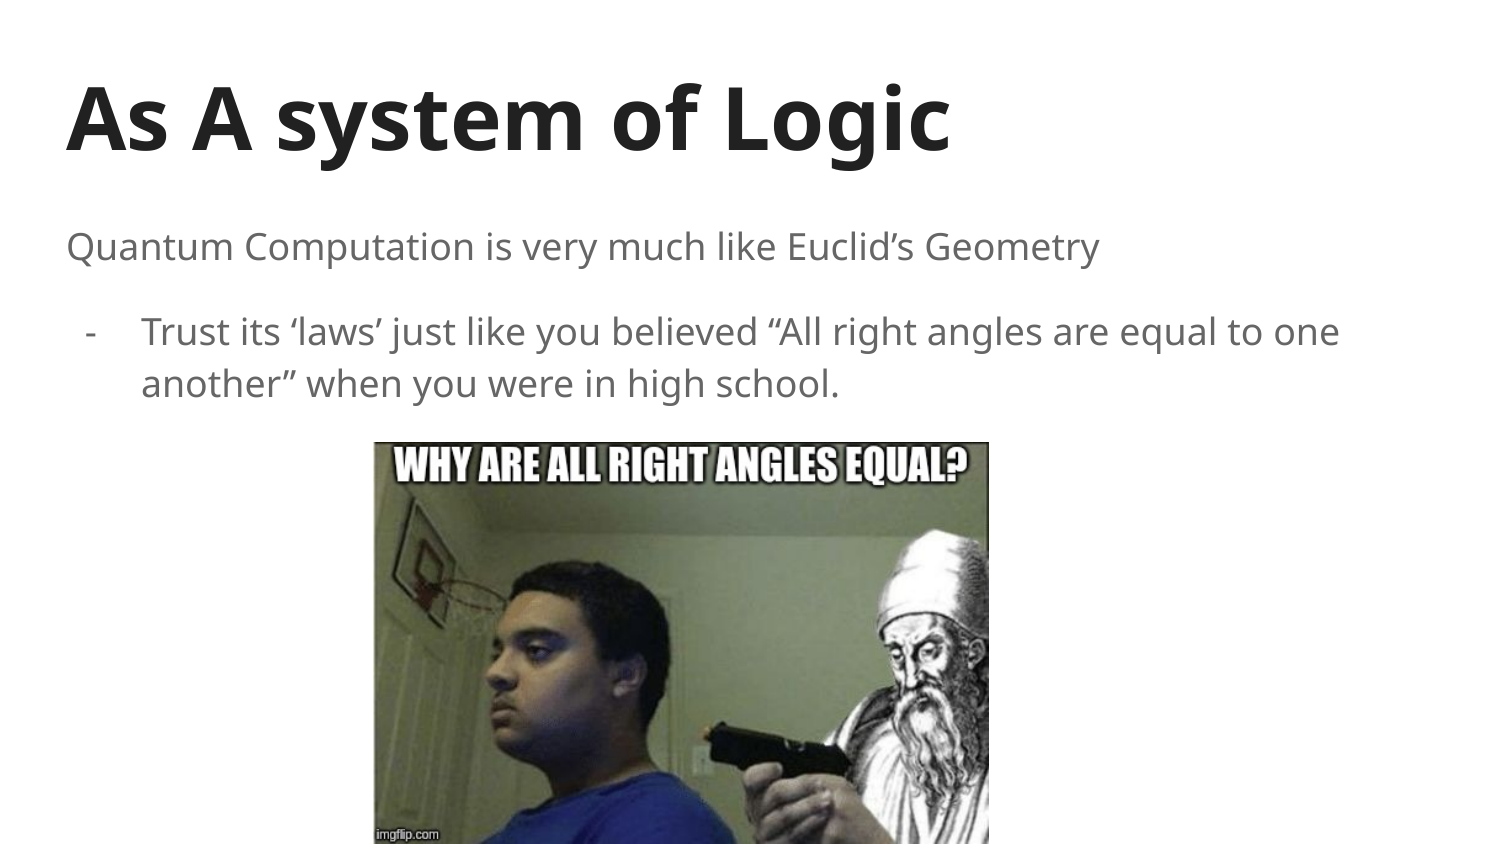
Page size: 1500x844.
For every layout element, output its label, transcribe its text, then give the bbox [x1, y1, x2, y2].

picture [372, 442, 989, 844]
title As A system of Logic [51, 48, 1449, 180]
list Quantum Computation is very much like Euclid’s Geometry Trust its ‘laws’ just like you believed “All right angles are equal to one another” when you were in high school. [51, 201, 1449, 750]
